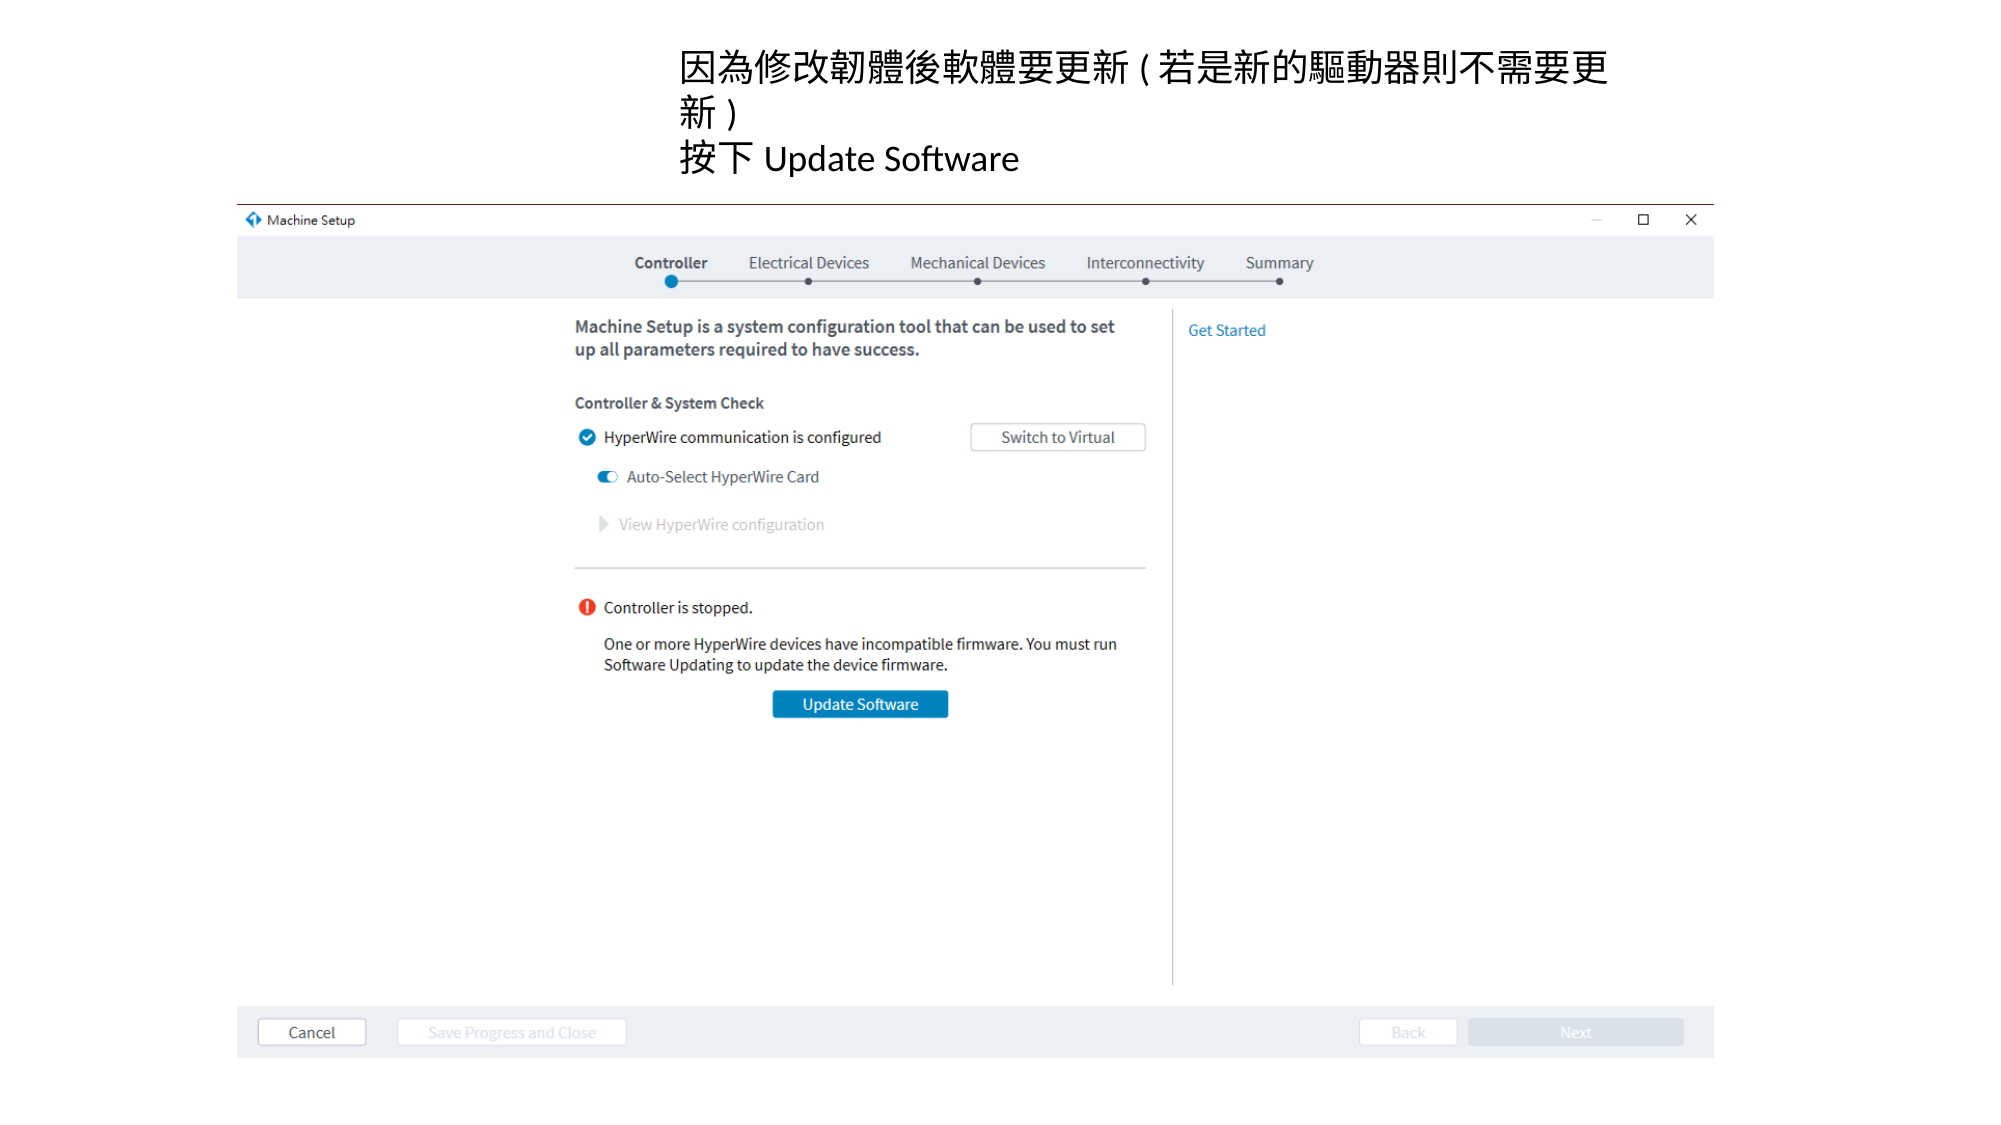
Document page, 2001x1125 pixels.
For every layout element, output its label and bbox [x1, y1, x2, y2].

picture [238, 205, 1714, 1058]
